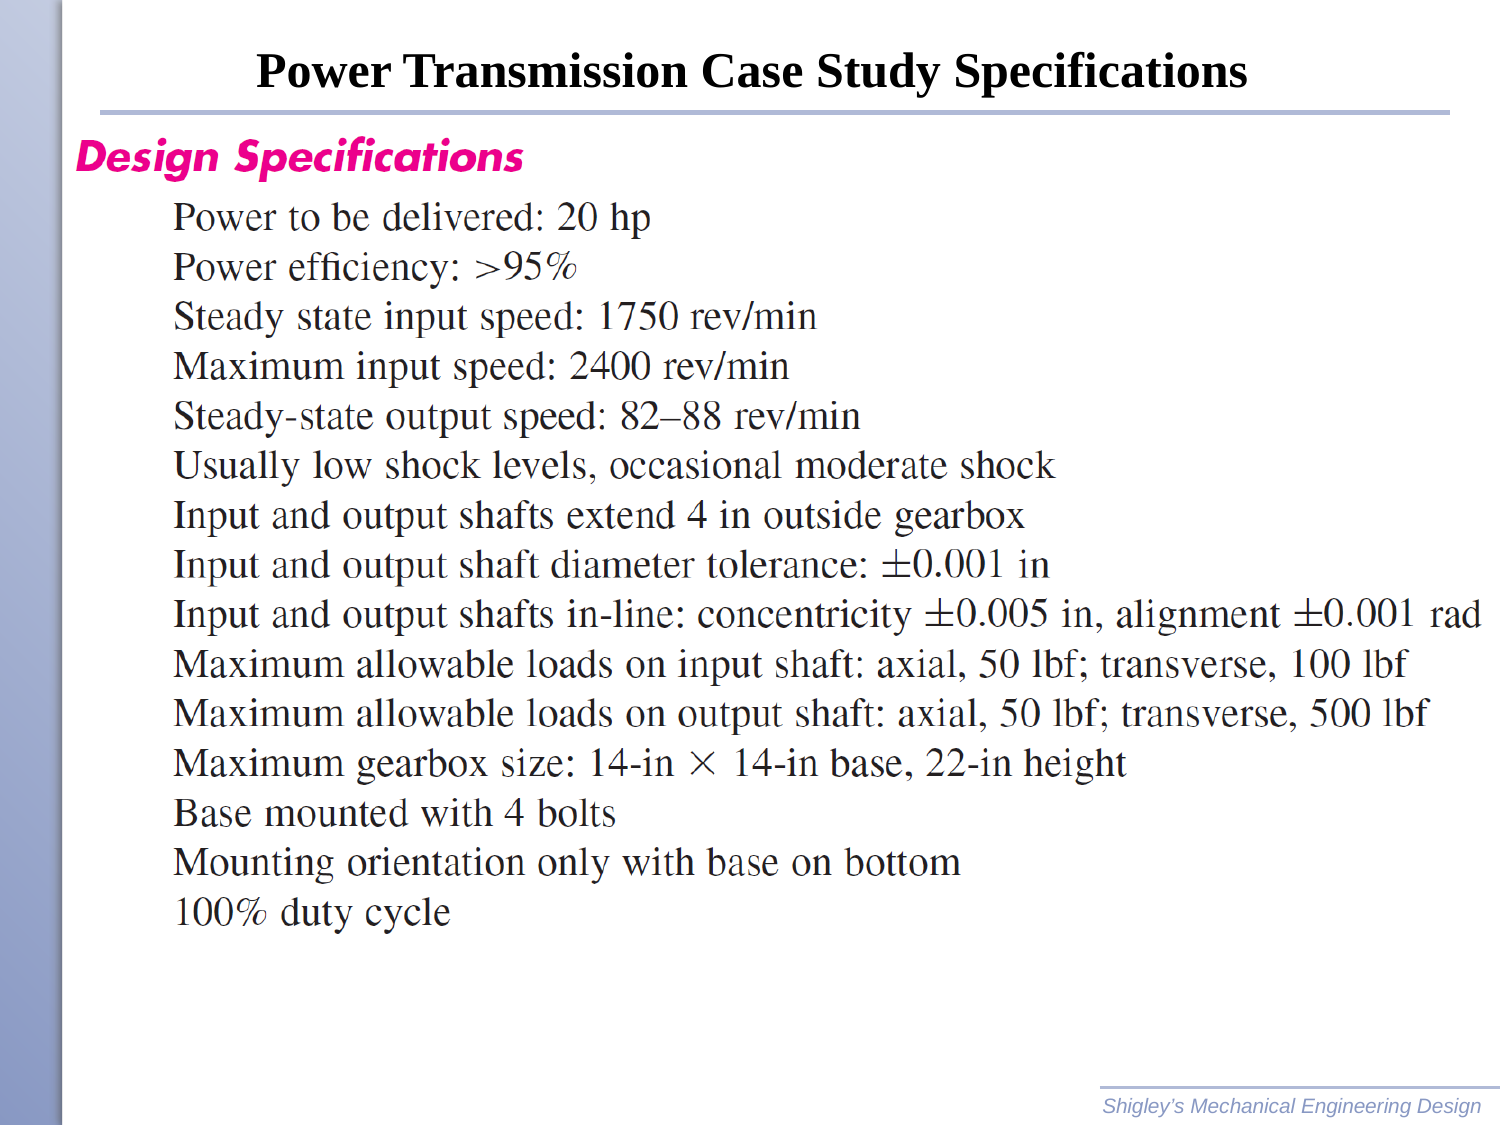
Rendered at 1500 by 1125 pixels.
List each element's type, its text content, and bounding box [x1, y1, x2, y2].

footer Shigley’s Mechanical Engineering Design [1087, 1074, 1500, 1125]
picture [74, 134, 1488, 938]
title Power Transmission Case Study Specifications [137, 30, 1368, 106]
